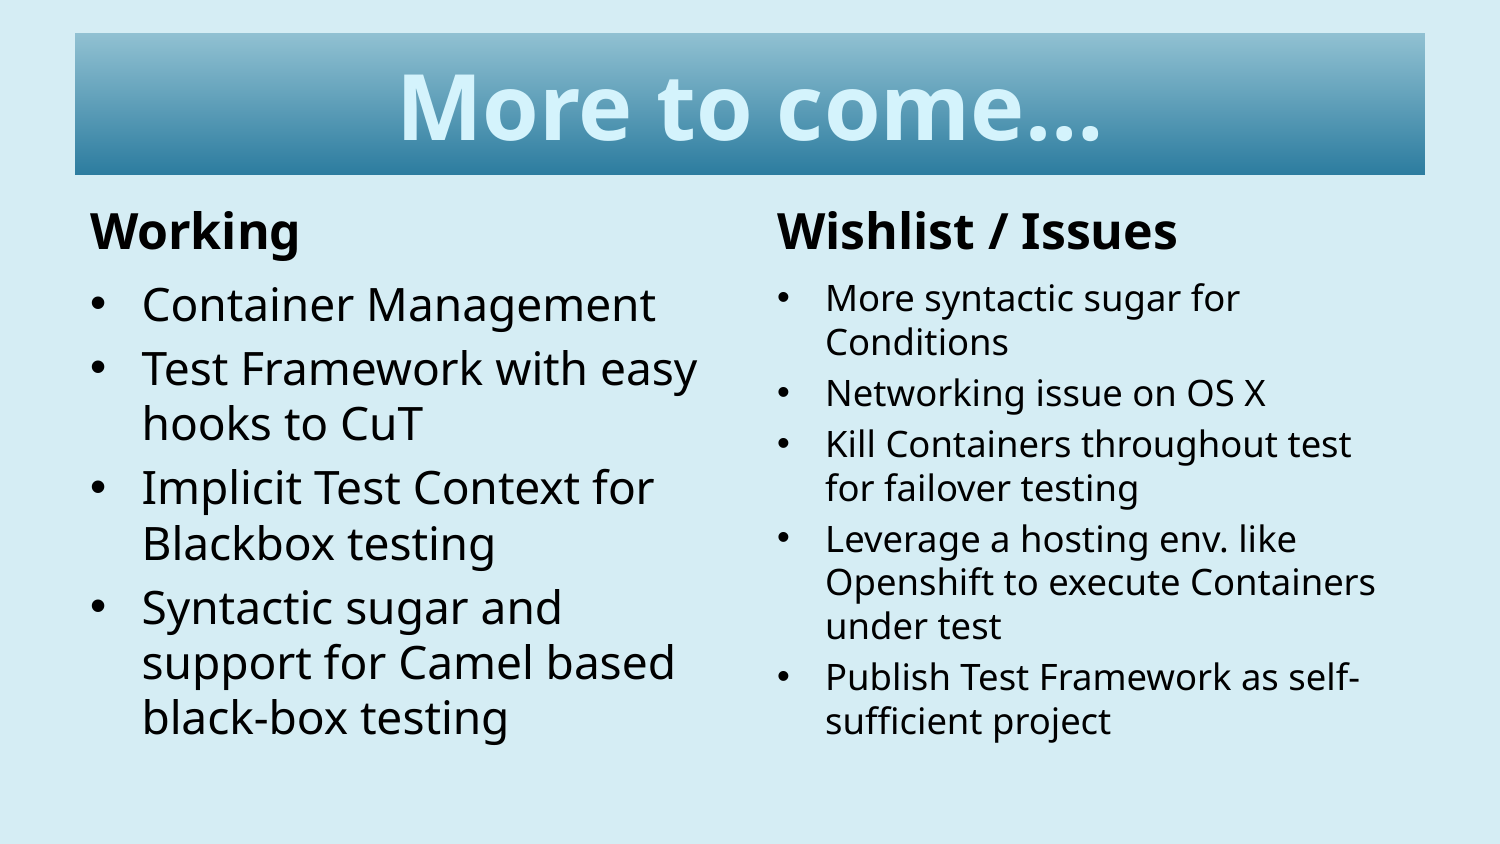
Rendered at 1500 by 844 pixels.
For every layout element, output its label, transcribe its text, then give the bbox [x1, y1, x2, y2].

list Wishlist / Issues [761, 188, 1425, 267]
list Container Management Test Framework with easy hooks to CuT Implicit Test Context for Blackbox testing Syntactic sugar and support for Camel based black-box testing [75, 267, 738, 754]
title More to come… [75, 33, 1425, 175]
list Working [75, 188, 738, 267]
list More syntactic sugar for Conditions Networking issue on OS X Kill Containers throughout test for failover testing Leverage a hosting env. like Openshift to execute Containers under test Publish Test Framework as self-sufficient project [761, 267, 1425, 754]
